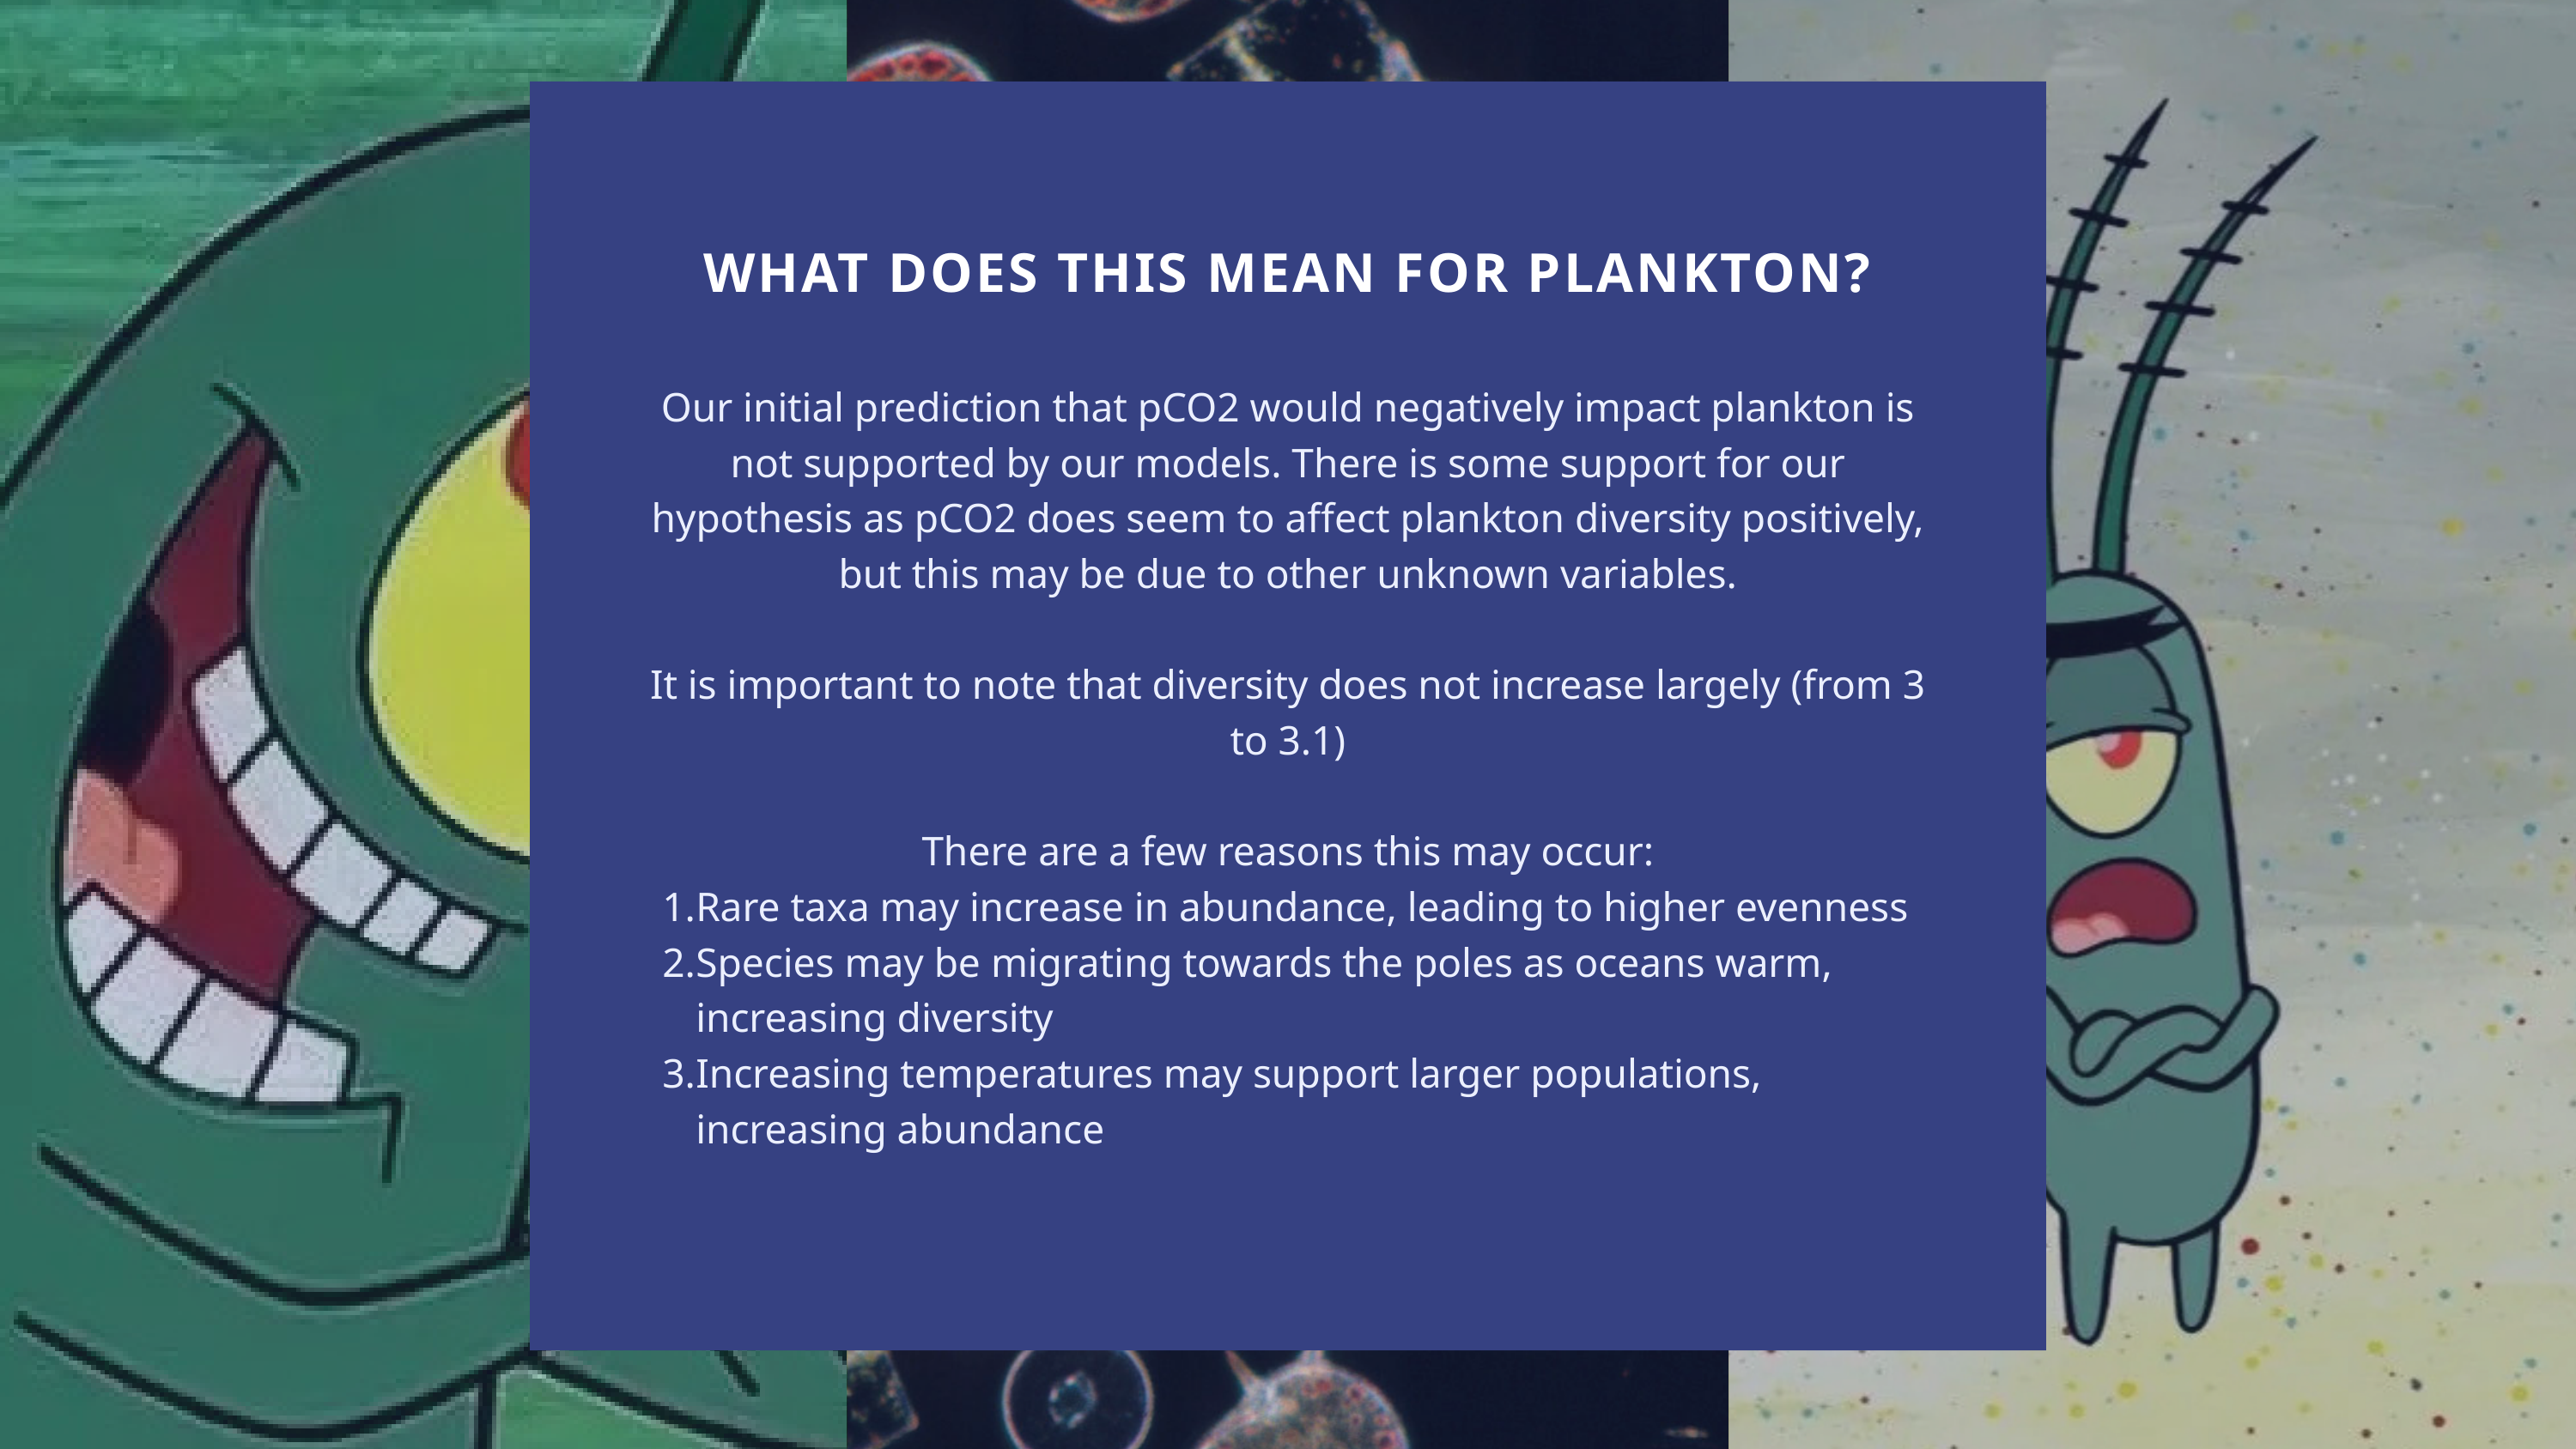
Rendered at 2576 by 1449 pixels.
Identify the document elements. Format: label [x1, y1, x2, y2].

text_box [0, 0, 2576, 1449]
text_box [529, 81, 2047, 1351]
